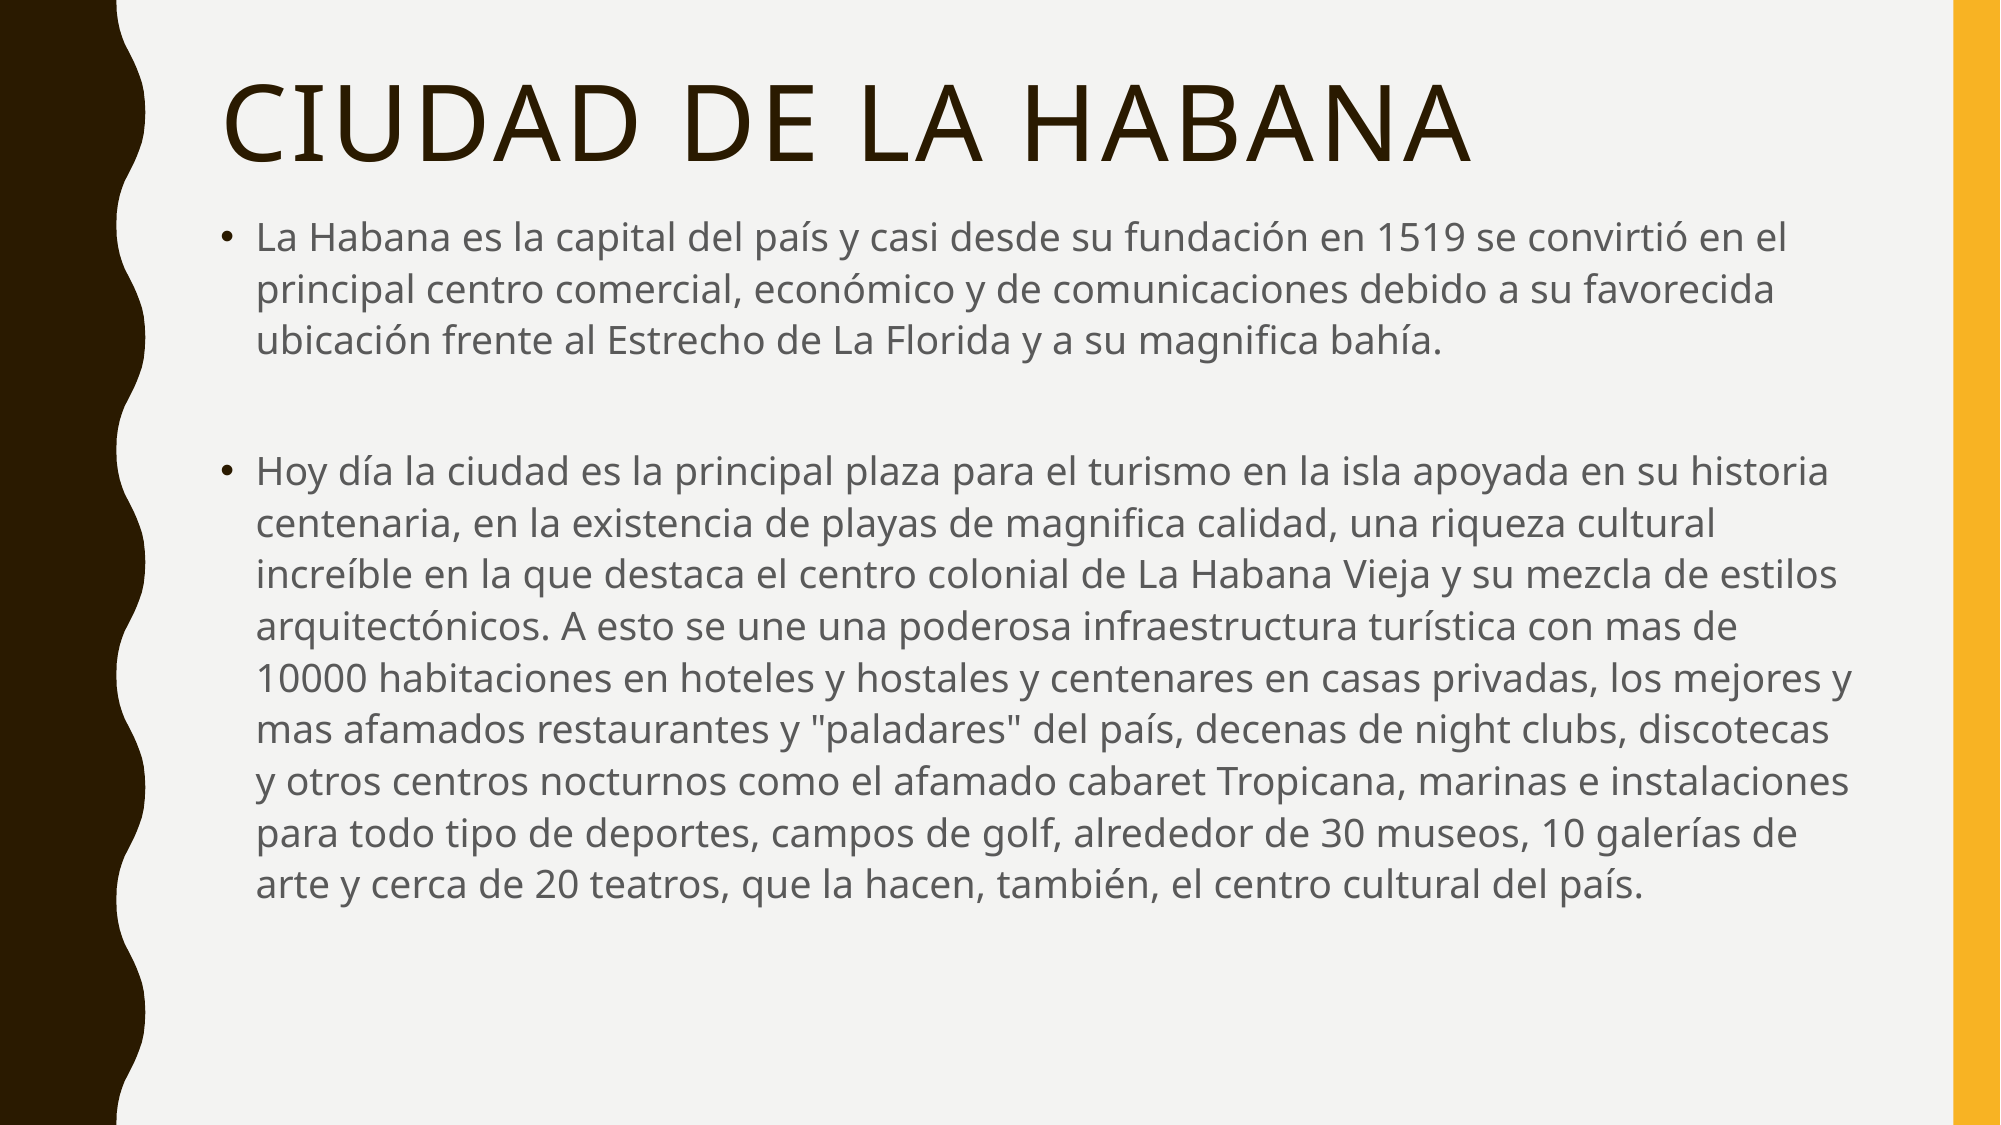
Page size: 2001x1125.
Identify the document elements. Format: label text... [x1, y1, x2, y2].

title Ciudad de La Habana [205, 62, 1875, 200]
list La Habana es la capital del país y casi desde su fundación en 1519 se convirtió en el principal centro comercial, económico y de comunicaciones debido a su favorecida ubicación frente al Estrecho de La Florida y a su magnifica bahía. Hoy día la ciudad es la principal plaza para el turismo en la isla apoyada en su historia centenaria, en la existencia de playas de magnifica calidad, una riqueza cultural increíble en la que destaca el centro colonial de La Habana Vieja y su mezcla de estilos arquitectónicos. A esto se une una poderosa infraestructura turística con mas de 10000 habitaciones en hoteles y hostales y centenares en casas privadas, los mejores y mas afamados restaurantes y "paladares" del país, decenas de night clubs, discotecas y otros centros nocturnos como el afamado cabaret Tropicana, marinas e instalaciones para todo tipo de deportes, campos de golf, alrededor de 30 museos, 10 galerías de arte y cerca de 20 teatros, que la hacen, también, el centro cultural del país. [205, 200, 1875, 965]
